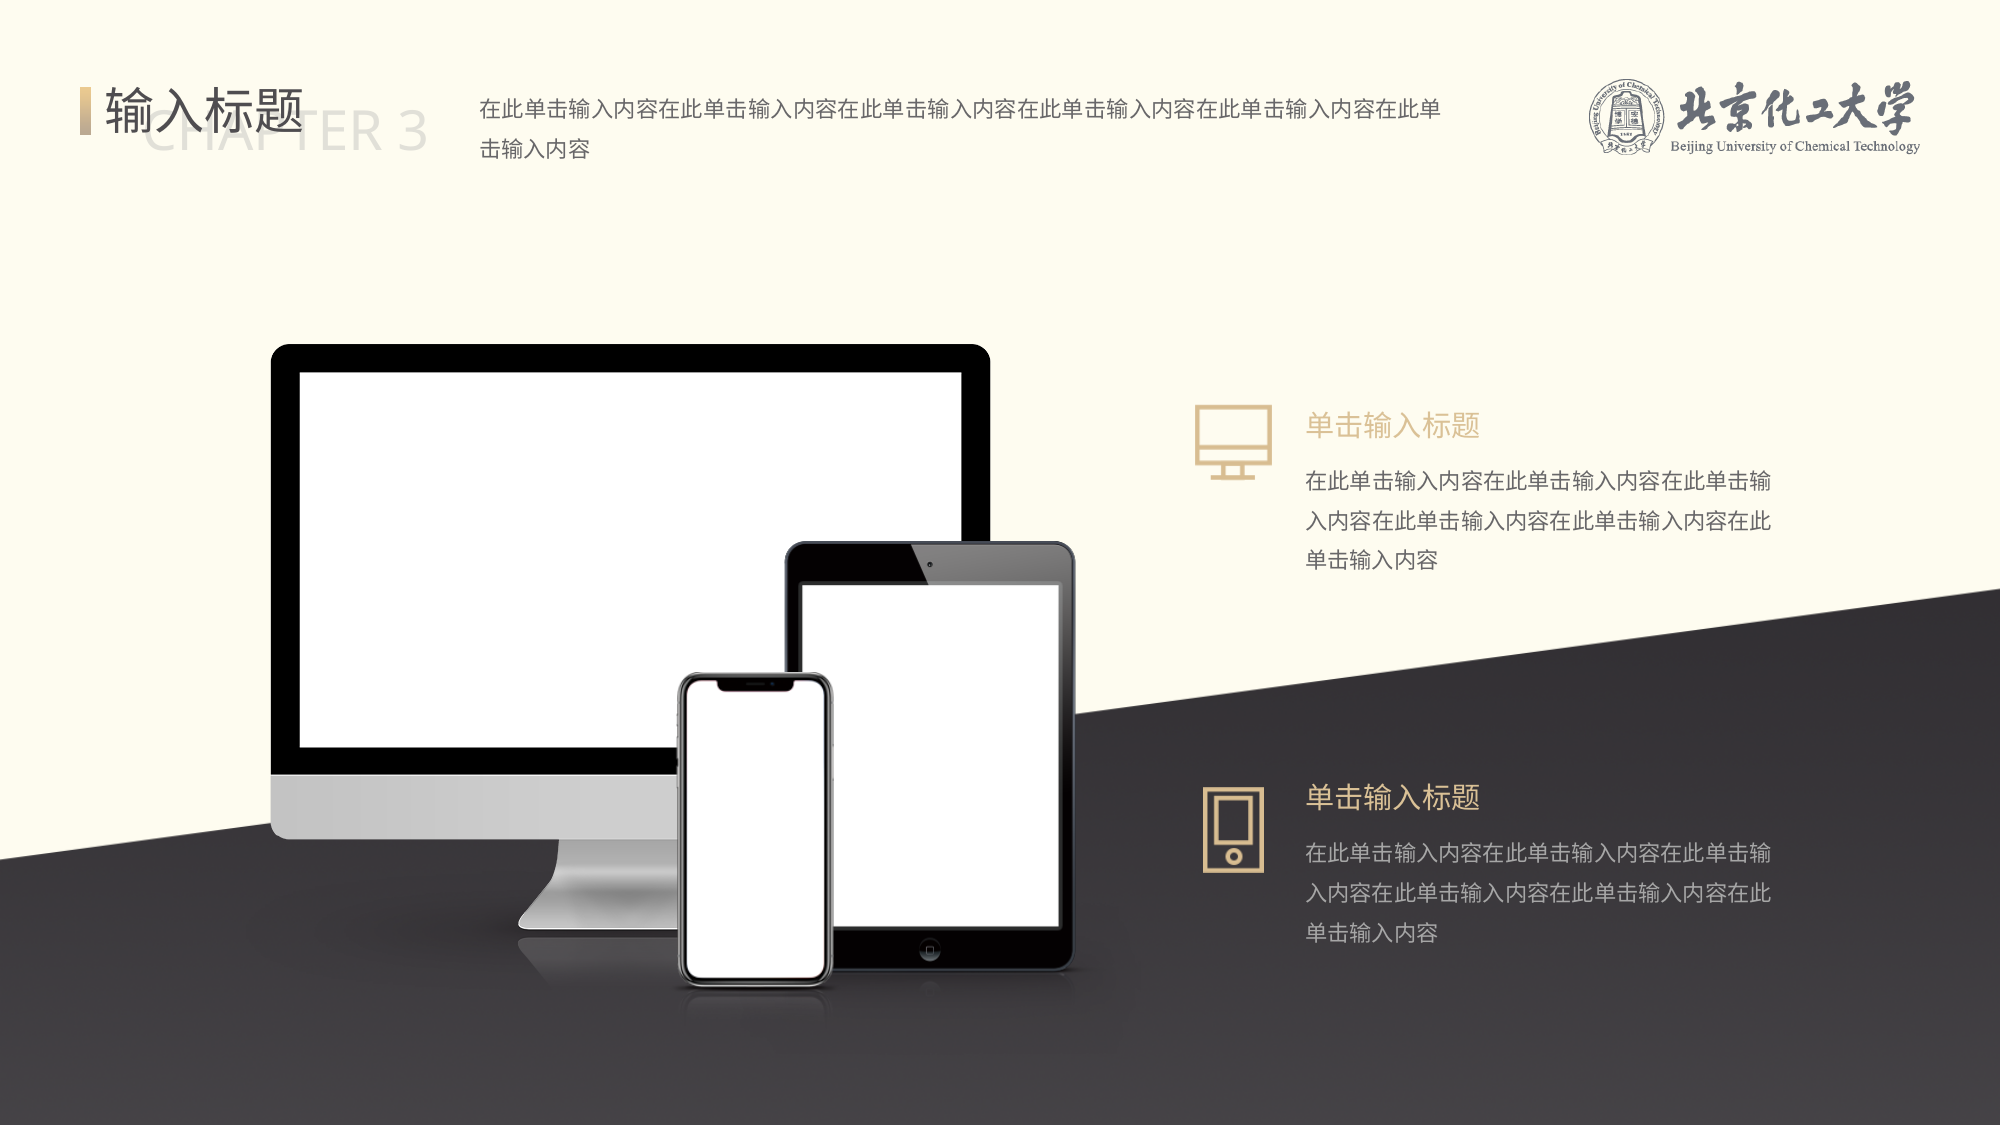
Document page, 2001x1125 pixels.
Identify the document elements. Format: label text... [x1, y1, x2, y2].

picture [80, 87, 91, 135]
text_box CHAPTER 3 [127, 87, 444, 170]
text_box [1203, 771, 1788, 950]
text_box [1195, 399, 1788, 578]
picture [0, 344, 2000, 1125]
text_box 在此单击输入内容在此单击输入内容在此单击输入内容在此单击输入内容在此单击输入内容在此单击输入内容 [464, 74, 1460, 169]
text_box 输入标题 [89, 72, 320, 147]
